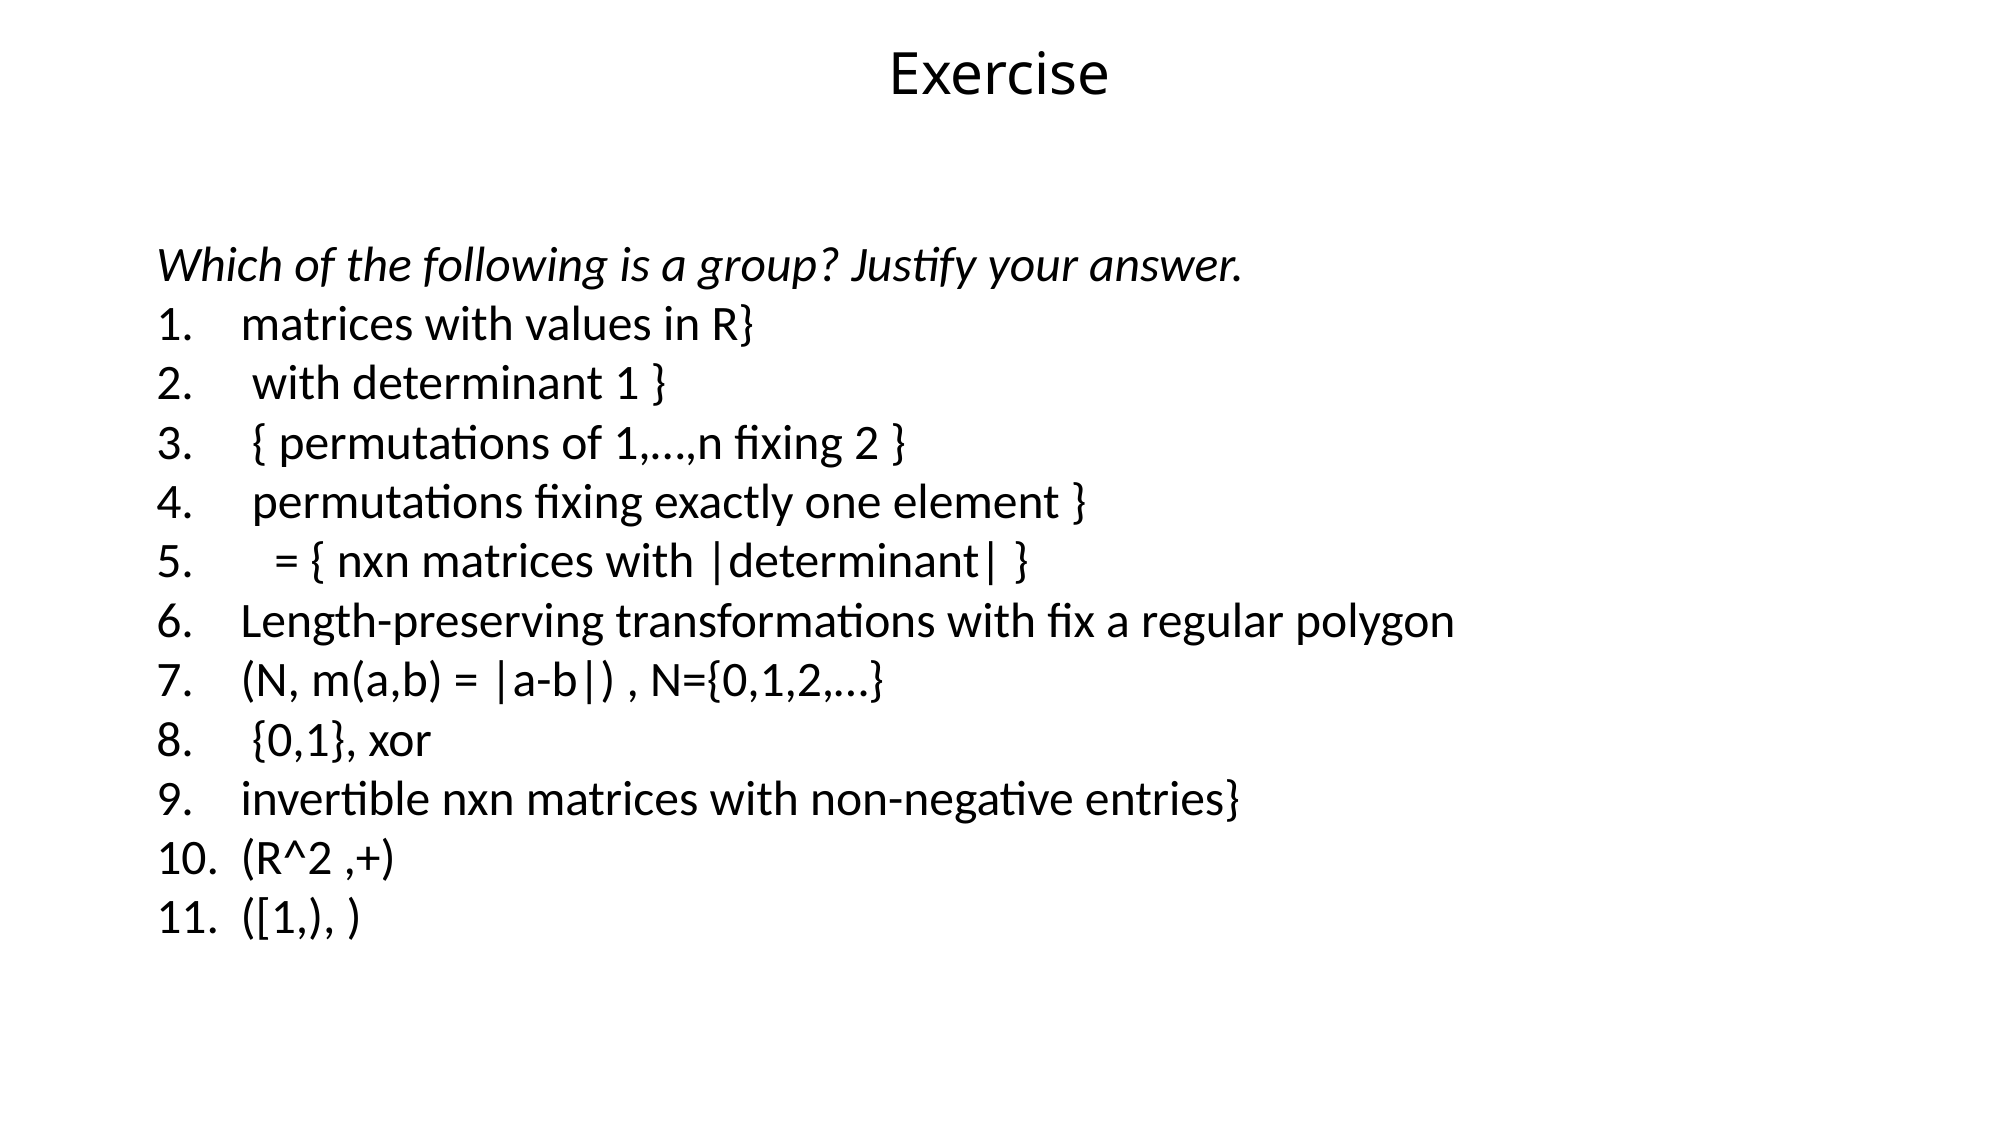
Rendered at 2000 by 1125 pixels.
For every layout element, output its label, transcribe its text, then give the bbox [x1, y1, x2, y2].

title Exercise [146, 29, 1853, 113]
